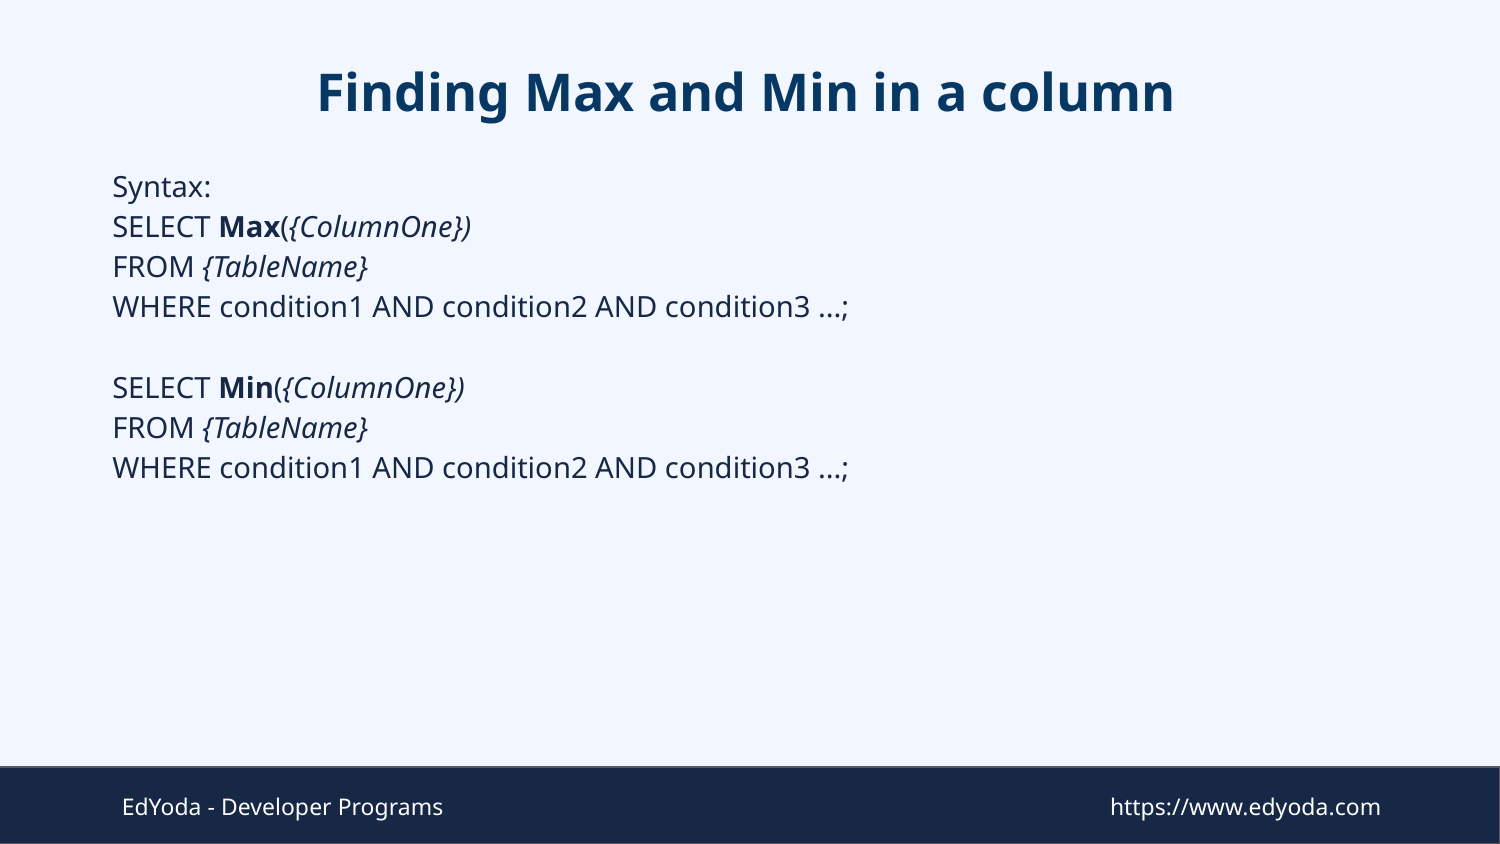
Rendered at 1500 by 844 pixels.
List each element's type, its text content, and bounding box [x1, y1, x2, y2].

title Finding Max and Min in a column [29, 35, 1462, 148]
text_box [106, 776, 1398, 834]
text_box Syntax: SELECT Max({ColumnOne}) FROM {TableName} WHERE condition1 AND condition2 AND condition3 ...; SELECT Min({ColumnOne}) FROM {TableName} WHERE condition1 AND condition2 AND condition3 ...; [97, 147, 1397, 711]
text_box [0, 767, 1500, 844]
